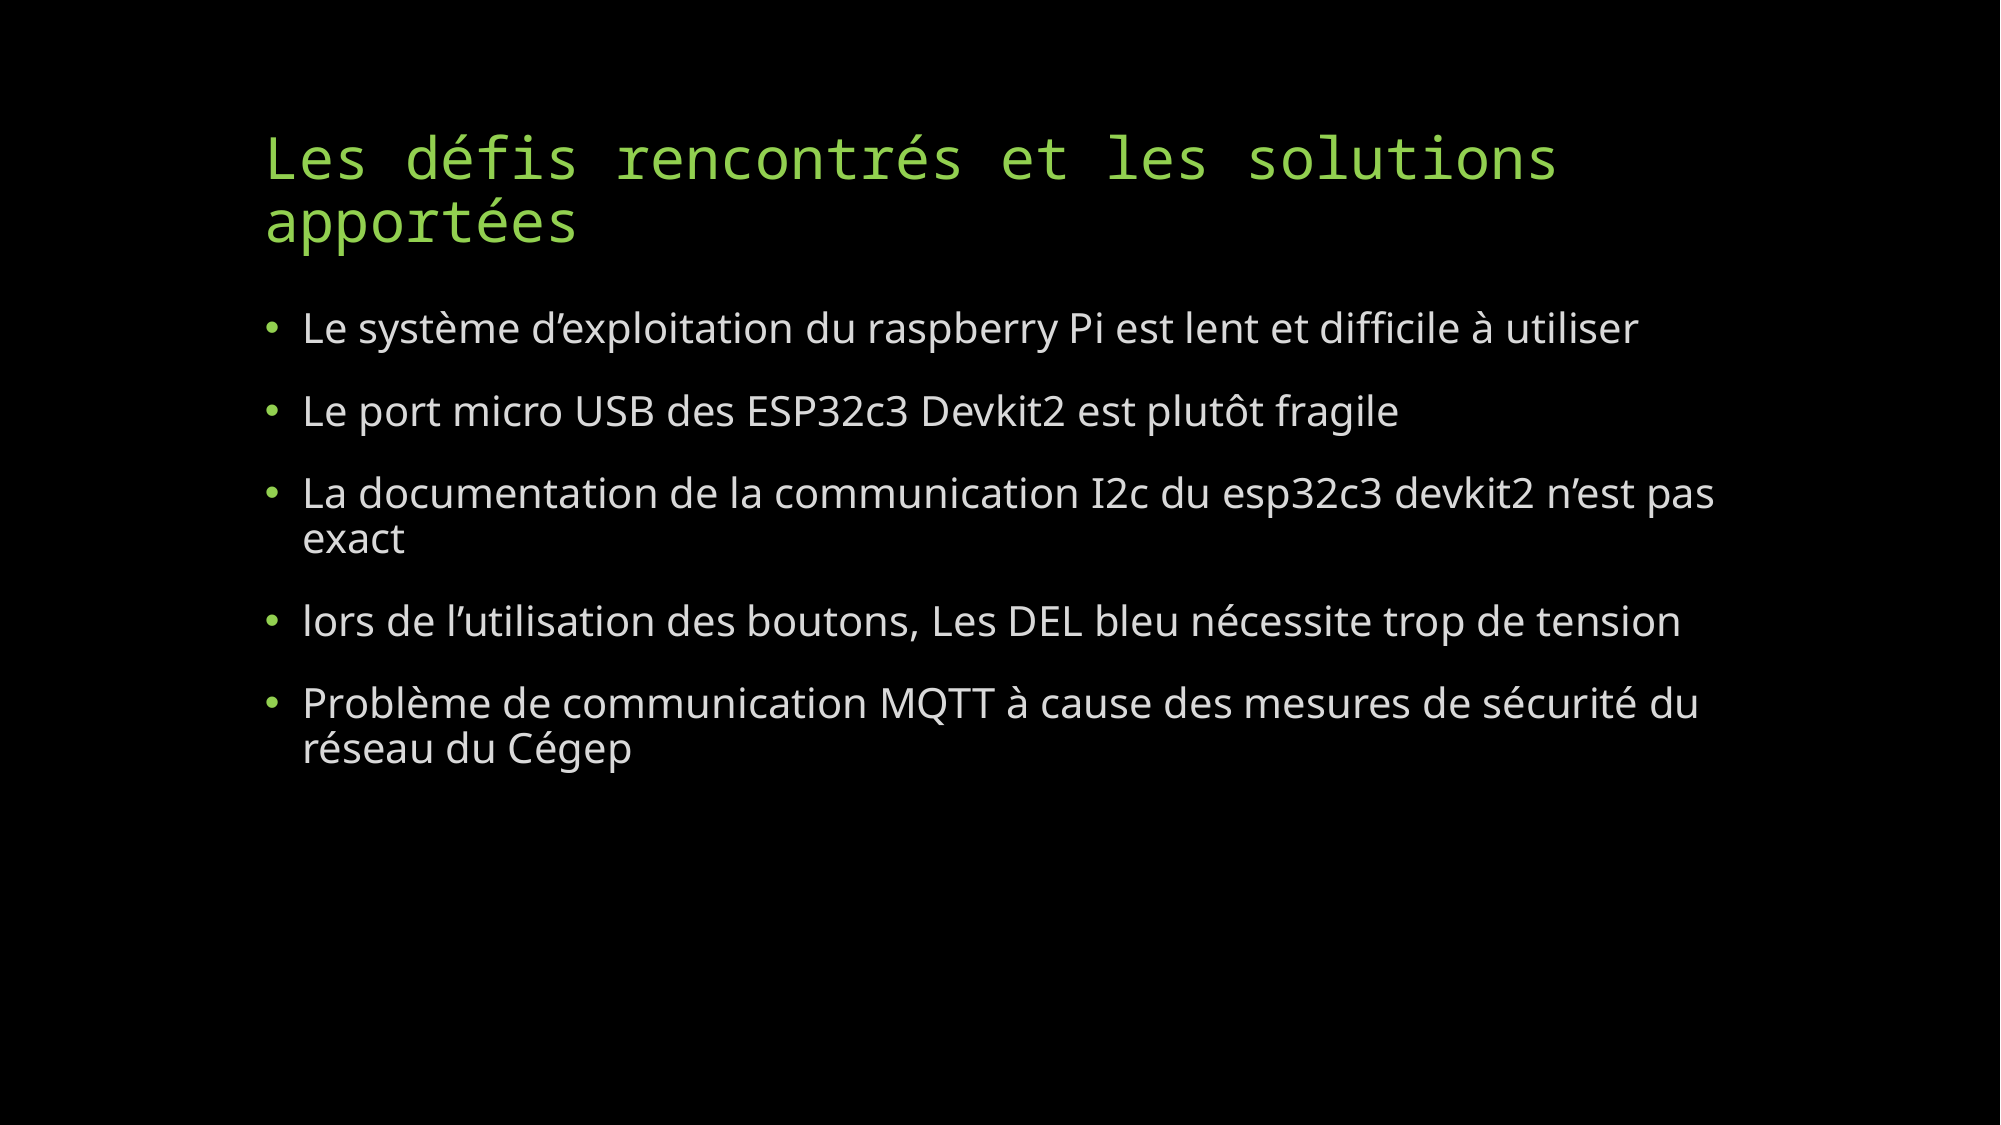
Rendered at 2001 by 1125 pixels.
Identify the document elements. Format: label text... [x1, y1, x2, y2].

title Les défis rencontrés et les solutions apportées [249, 75, 1804, 263]
list Le système d’exploitation du raspberry Pi est lent et difficile à utiliser Le port micro USB des ESP32c3 Devkit2 est plutôt fragile La documentation de la communication I2c du esp32c3 devkit2 n’est pas exact lors de l’utilisation des boutons, Les DEL bleu nécessite trop de tension Problème de communication MQTT à cause des mesures de sécurité du réseau du Cégep [249, 299, 1750, 1000]
